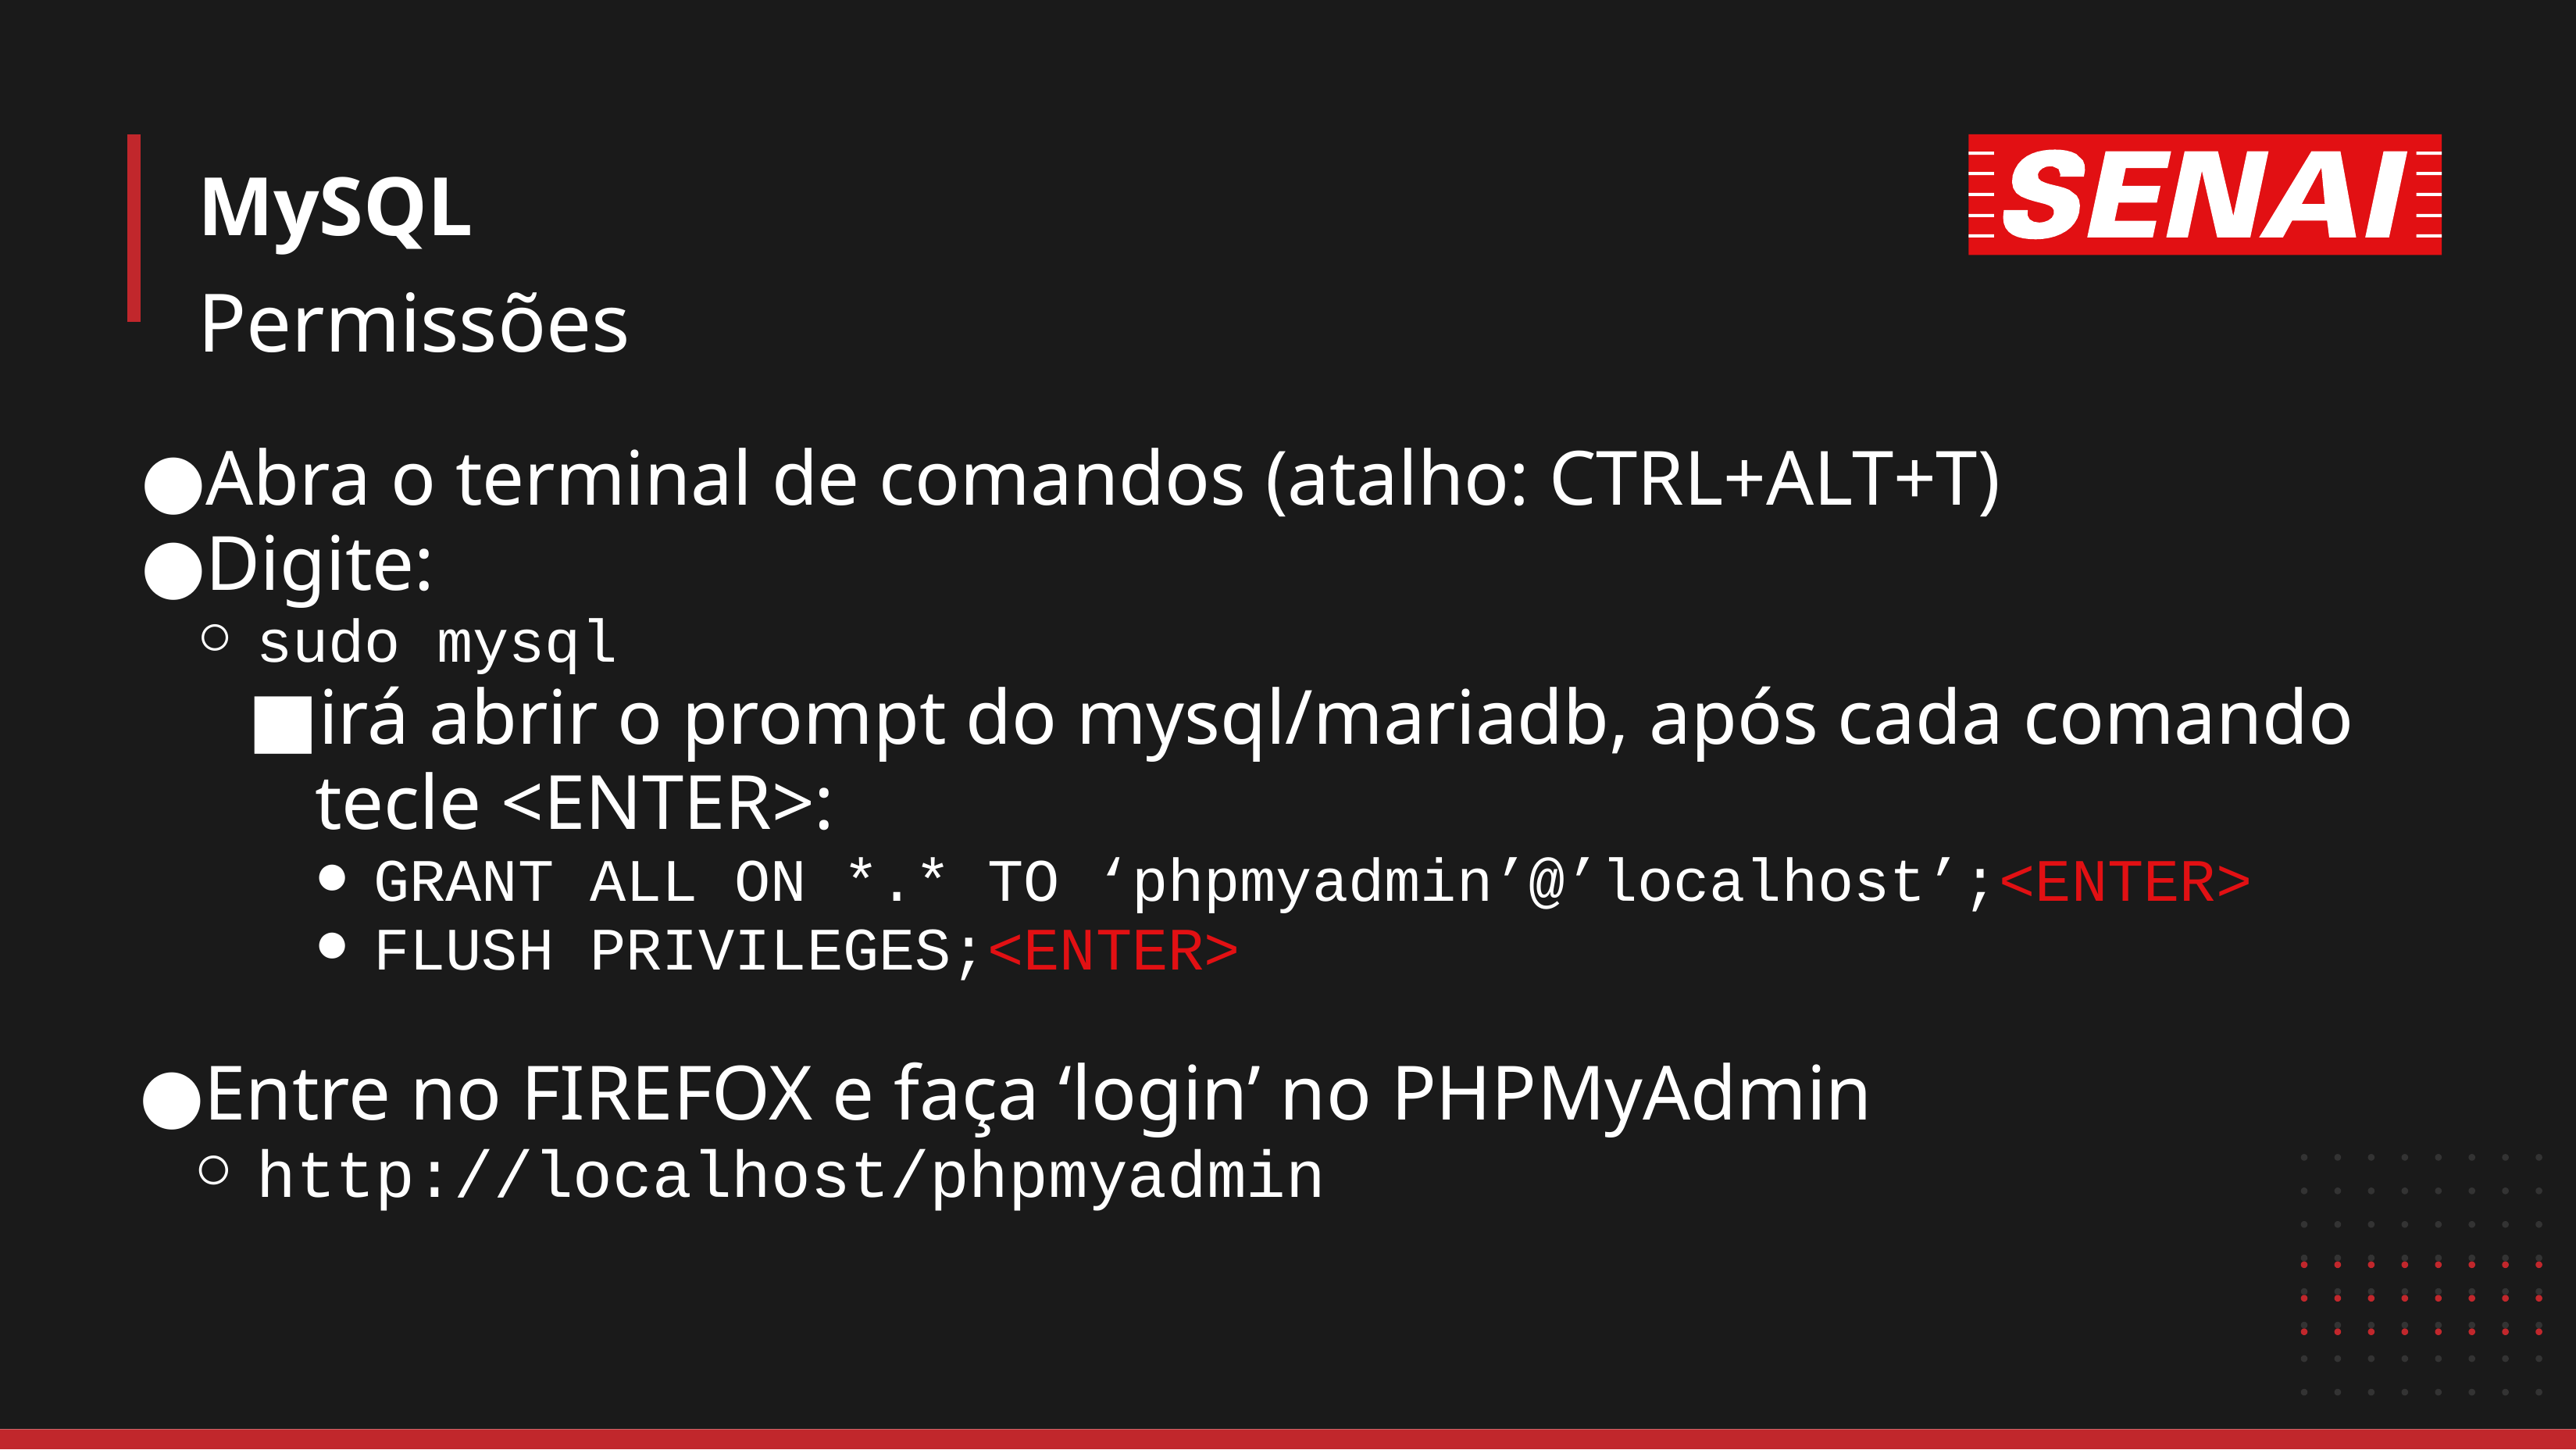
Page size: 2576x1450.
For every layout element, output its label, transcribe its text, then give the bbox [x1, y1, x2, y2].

text_box [2334, 1355, 2342, 1362]
text_box [2367, 1254, 2375, 1260]
text_box [2502, 1254, 2509, 1260]
text_box [2367, 1355, 2375, 1362]
text_box [2300, 1355, 2308, 1362]
text_box [2535, 1388, 2542, 1396]
text_box [2435, 1254, 2442, 1260]
text_box [2535, 1188, 2542, 1195]
text_box [2401, 1355, 2409, 1362]
text_box [0, 1429, 2576, 1449]
text_box [2367, 1388, 2375, 1396]
text_box [2435, 1355, 2442, 1362]
text_box [2535, 1154, 2542, 1161]
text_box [1968, 134, 2442, 255]
text_box [2401, 1388, 2409, 1396]
text_box [2503, 1188, 2509, 1195]
text_box Abra o terminal de comandos (atalho: CTRL+ALT+T) Digite: sudo mysql irá abrir o prompt do mysql/mariadb, após cada comando tecle <ENTER>: GRANT ALL ON *.* TO ‘phpmyadmin’@’localhost’;<ENTER> FLUSH PRIVILEGES;<ENTER> Entre no FIREFOX e faça ‘login’ no PHPMyAdmin http://localhost/phpmyadmin [127, 425, 2503, 1238]
text_box [2334, 1254, 2342, 1260]
text_box [2468, 1254, 2476, 1260]
text_box [2300, 1254, 2308, 1261]
text_box [2300, 1388, 2308, 1396]
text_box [2300, 1261, 2543, 1336]
text_box [2535, 1221, 2542, 1228]
text_box [2502, 1388, 2509, 1396]
text_box [2401, 1254, 2409, 1260]
text_box [2535, 1254, 2542, 1261]
text_box [2468, 1388, 2476, 1396]
text_box [2503, 1154, 2509, 1161]
text_box [2334, 1388, 2342, 1396]
text_box [2468, 1355, 2476, 1362]
text_box [2535, 1355, 2542, 1362]
text_box [2502, 1355, 2509, 1362]
text_box [2503, 1221, 2509, 1228]
title MySQL Permissões [196, 134, 2472, 378]
text_box [2435, 1388, 2442, 1396]
